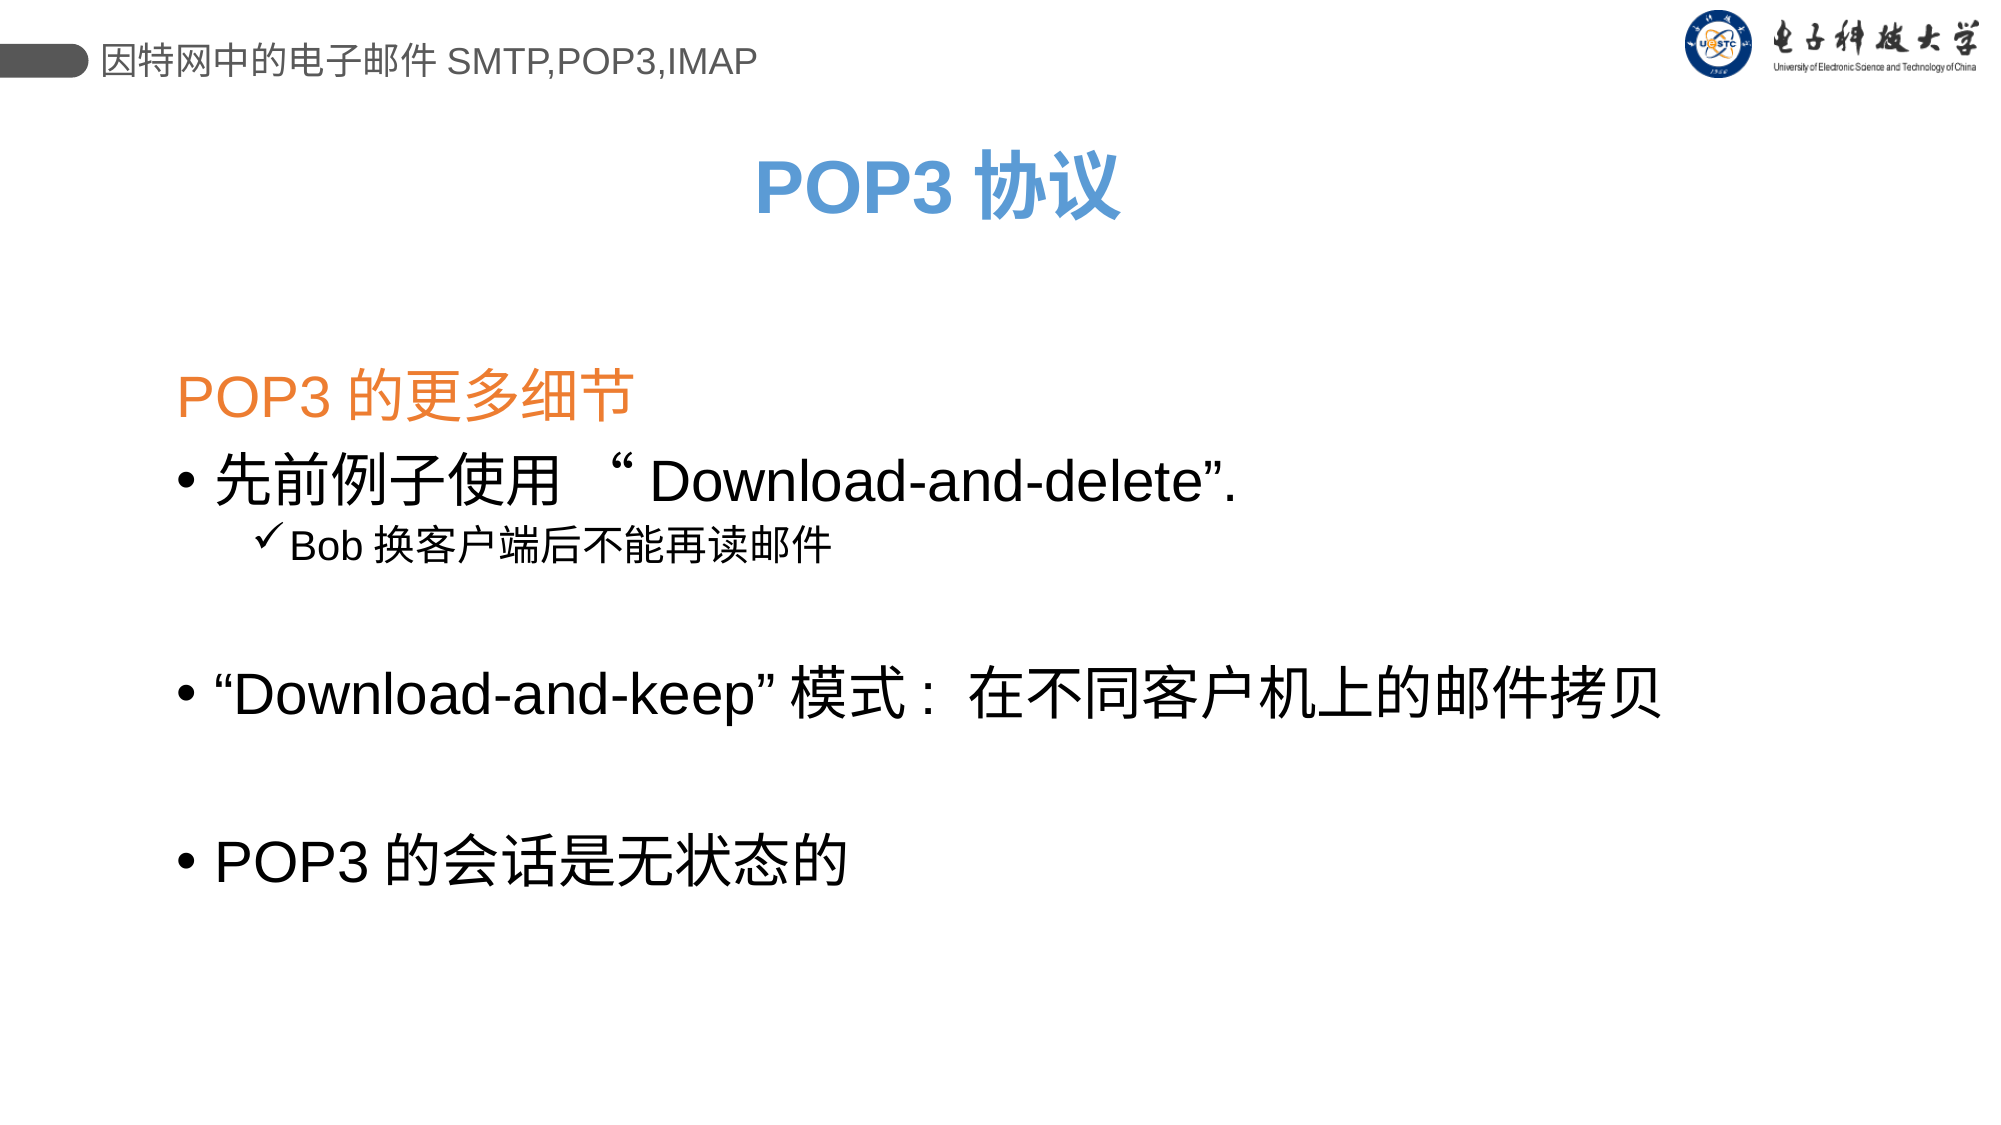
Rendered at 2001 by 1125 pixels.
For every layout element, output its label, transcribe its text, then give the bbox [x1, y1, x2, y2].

list POP3的更多细节 先前例子使用 “Download-and-delete”. Bob换客户端后不能再读邮件 “Download-and-keep”模式: 在不同客户机上的邮件拷贝 POP3的会话是无状态的 [162, 359, 1762, 900]
text_box 因特网中的电子邮件SMTP,POP3,IMAP [100, 28, 807, 91]
title POP3协议 [739, 141, 1304, 255]
picture [1685, 10, 1979, 78]
